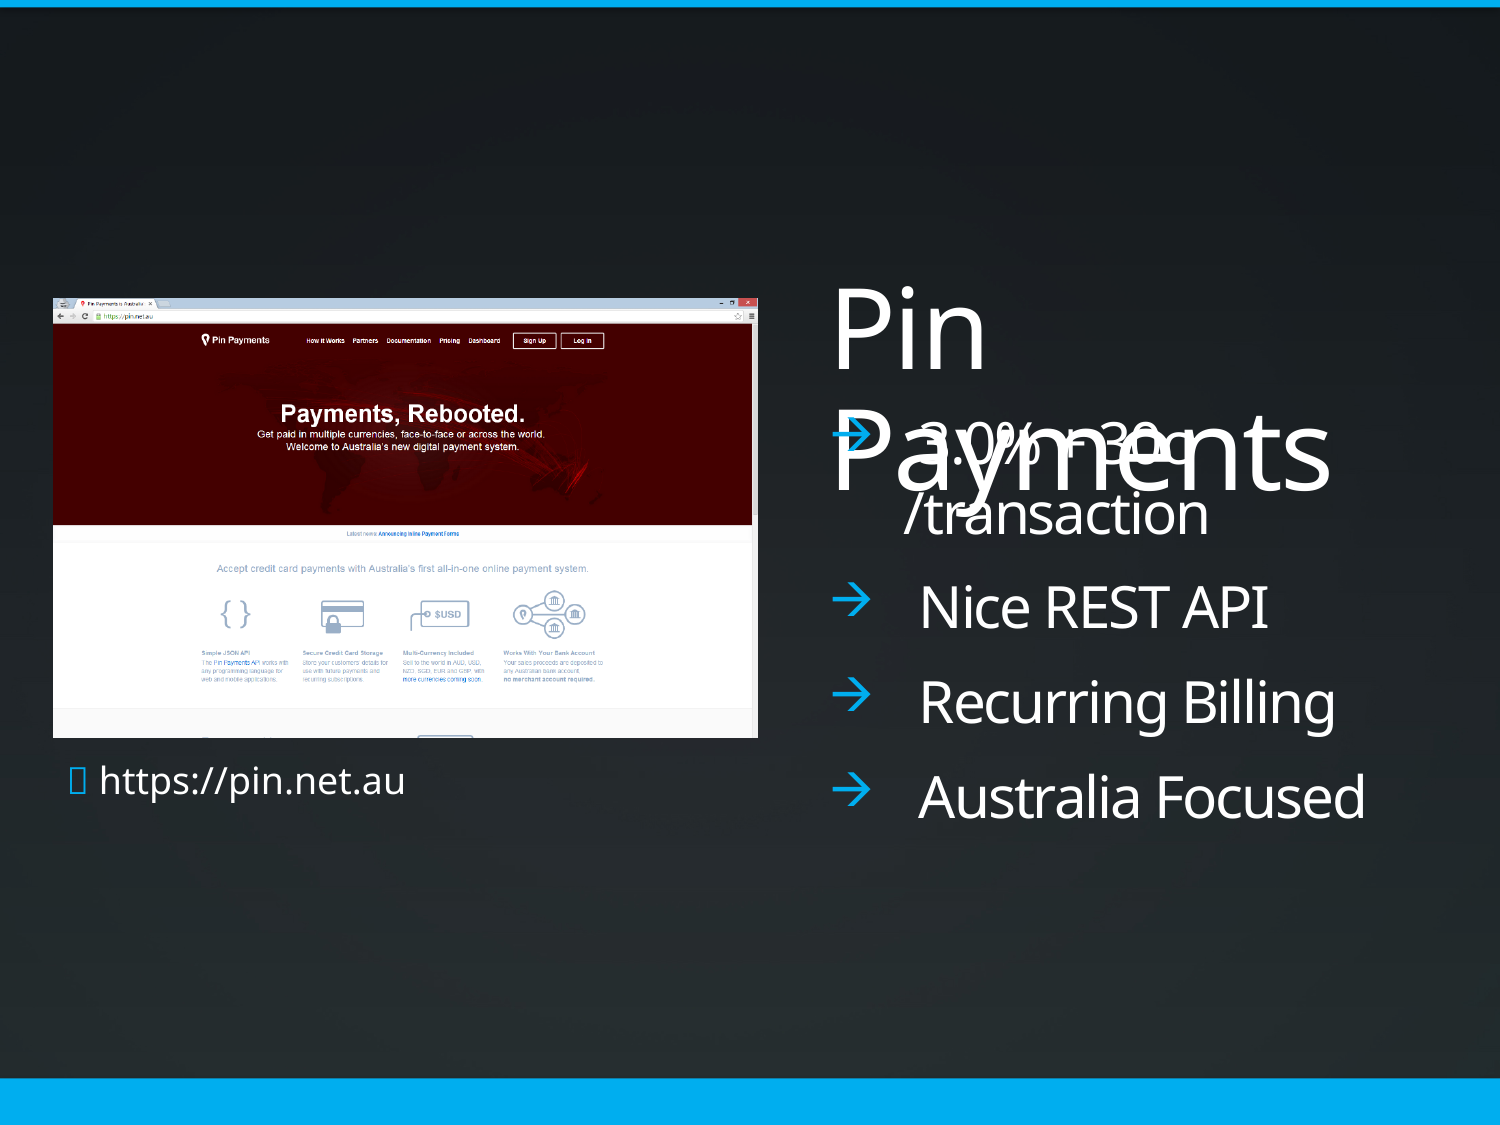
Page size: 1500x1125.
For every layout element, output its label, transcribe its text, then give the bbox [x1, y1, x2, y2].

list 3.0% + 30c /transaction Nice REST API Recurring Billing Australia Focused [828, 405, 1500, 765]
picture [0, 8, 1500, 1077]
title Pin Payments [828, 271, 1493, 395]
text_box  https://pin.net.au [51, 749, 422, 810]
